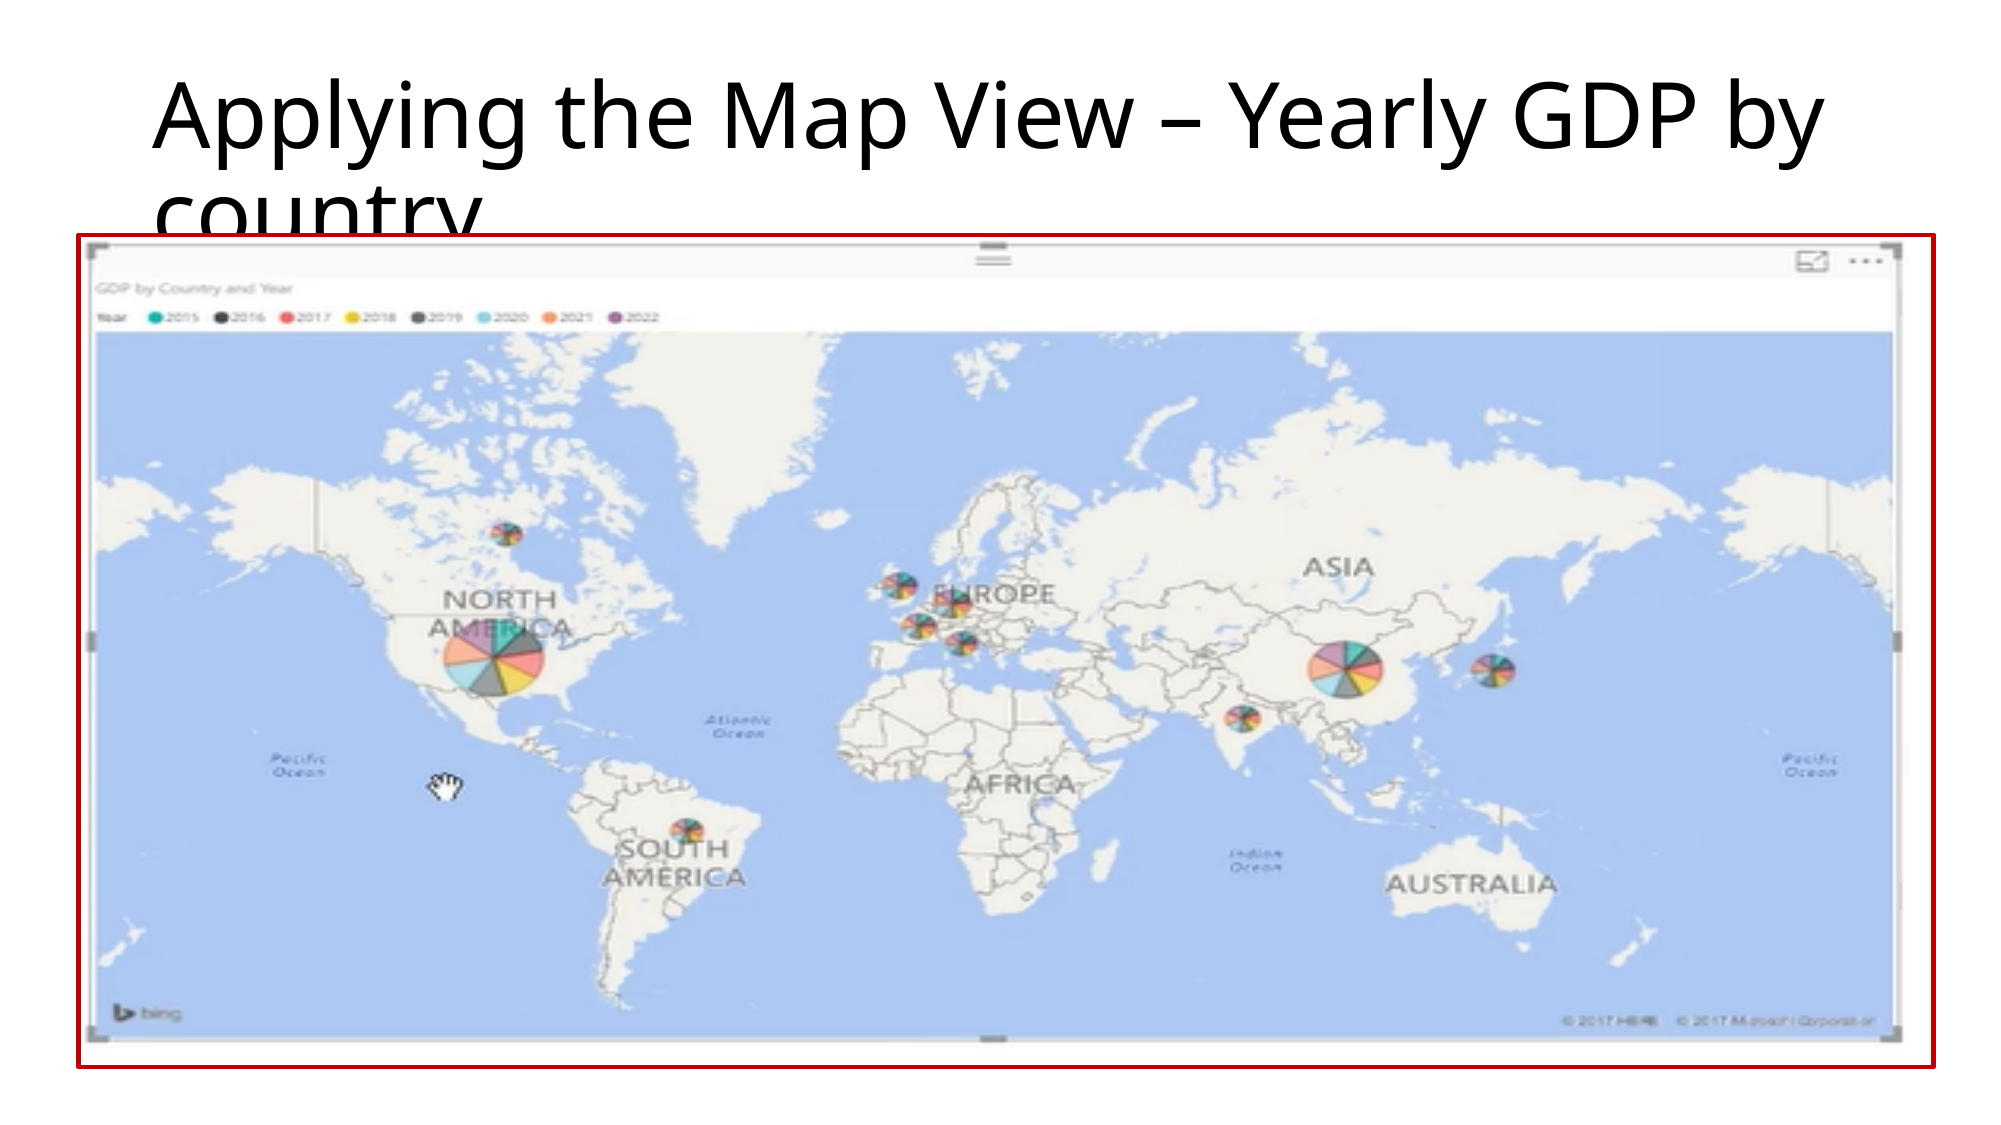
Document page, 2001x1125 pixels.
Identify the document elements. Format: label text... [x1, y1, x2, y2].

title Applying the Map View – Yearly GDP by country [137, 59, 1863, 233]
picture [80, 237, 1932, 1065]
